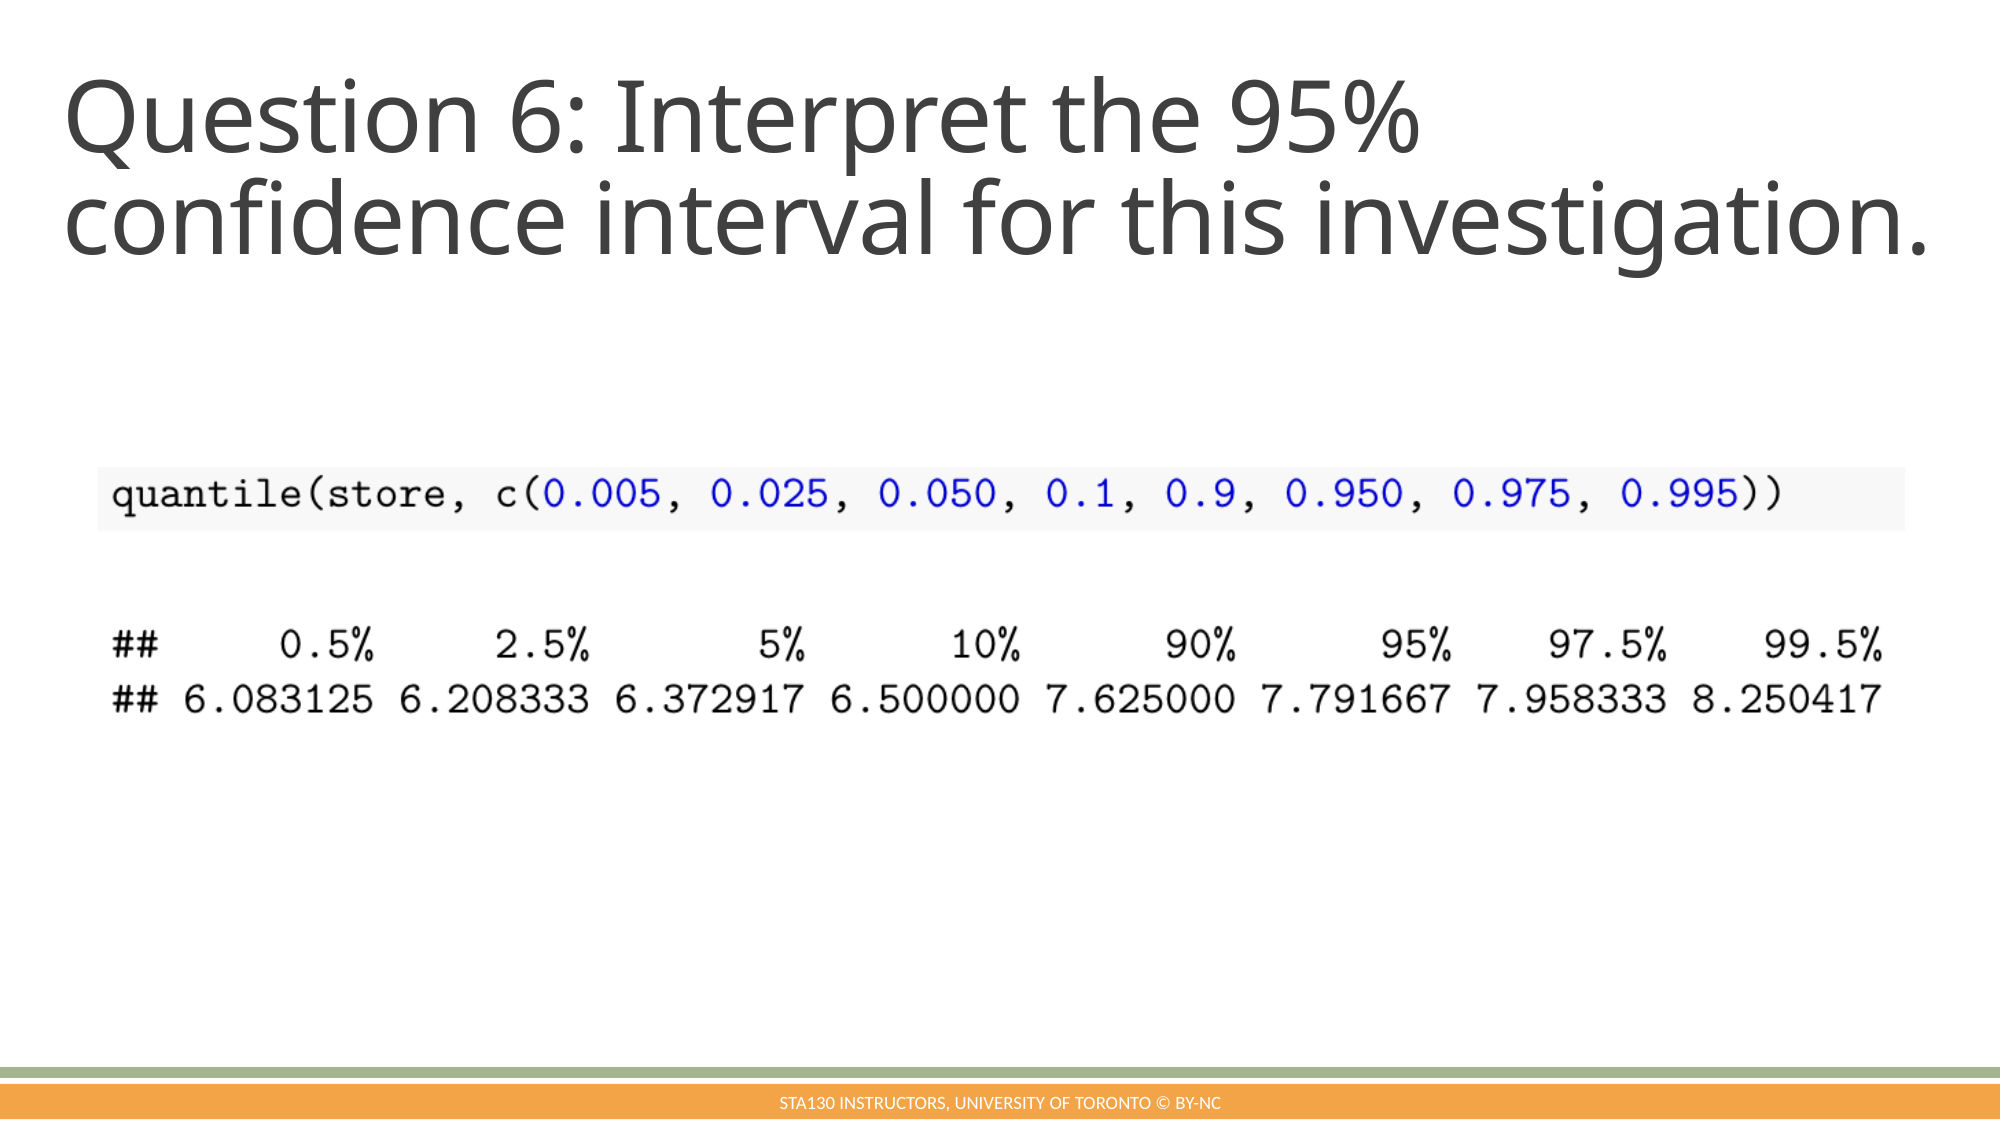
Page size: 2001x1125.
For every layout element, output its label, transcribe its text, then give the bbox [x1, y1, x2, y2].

title Question 6: Interpret the 95% confidence interval for this investigation. [47, 47, 1959, 283]
footer STA130 Instructors, University of Toronto © BY-NC [604, 1087, 1396, 1117]
picture [94, 466, 1906, 748]
